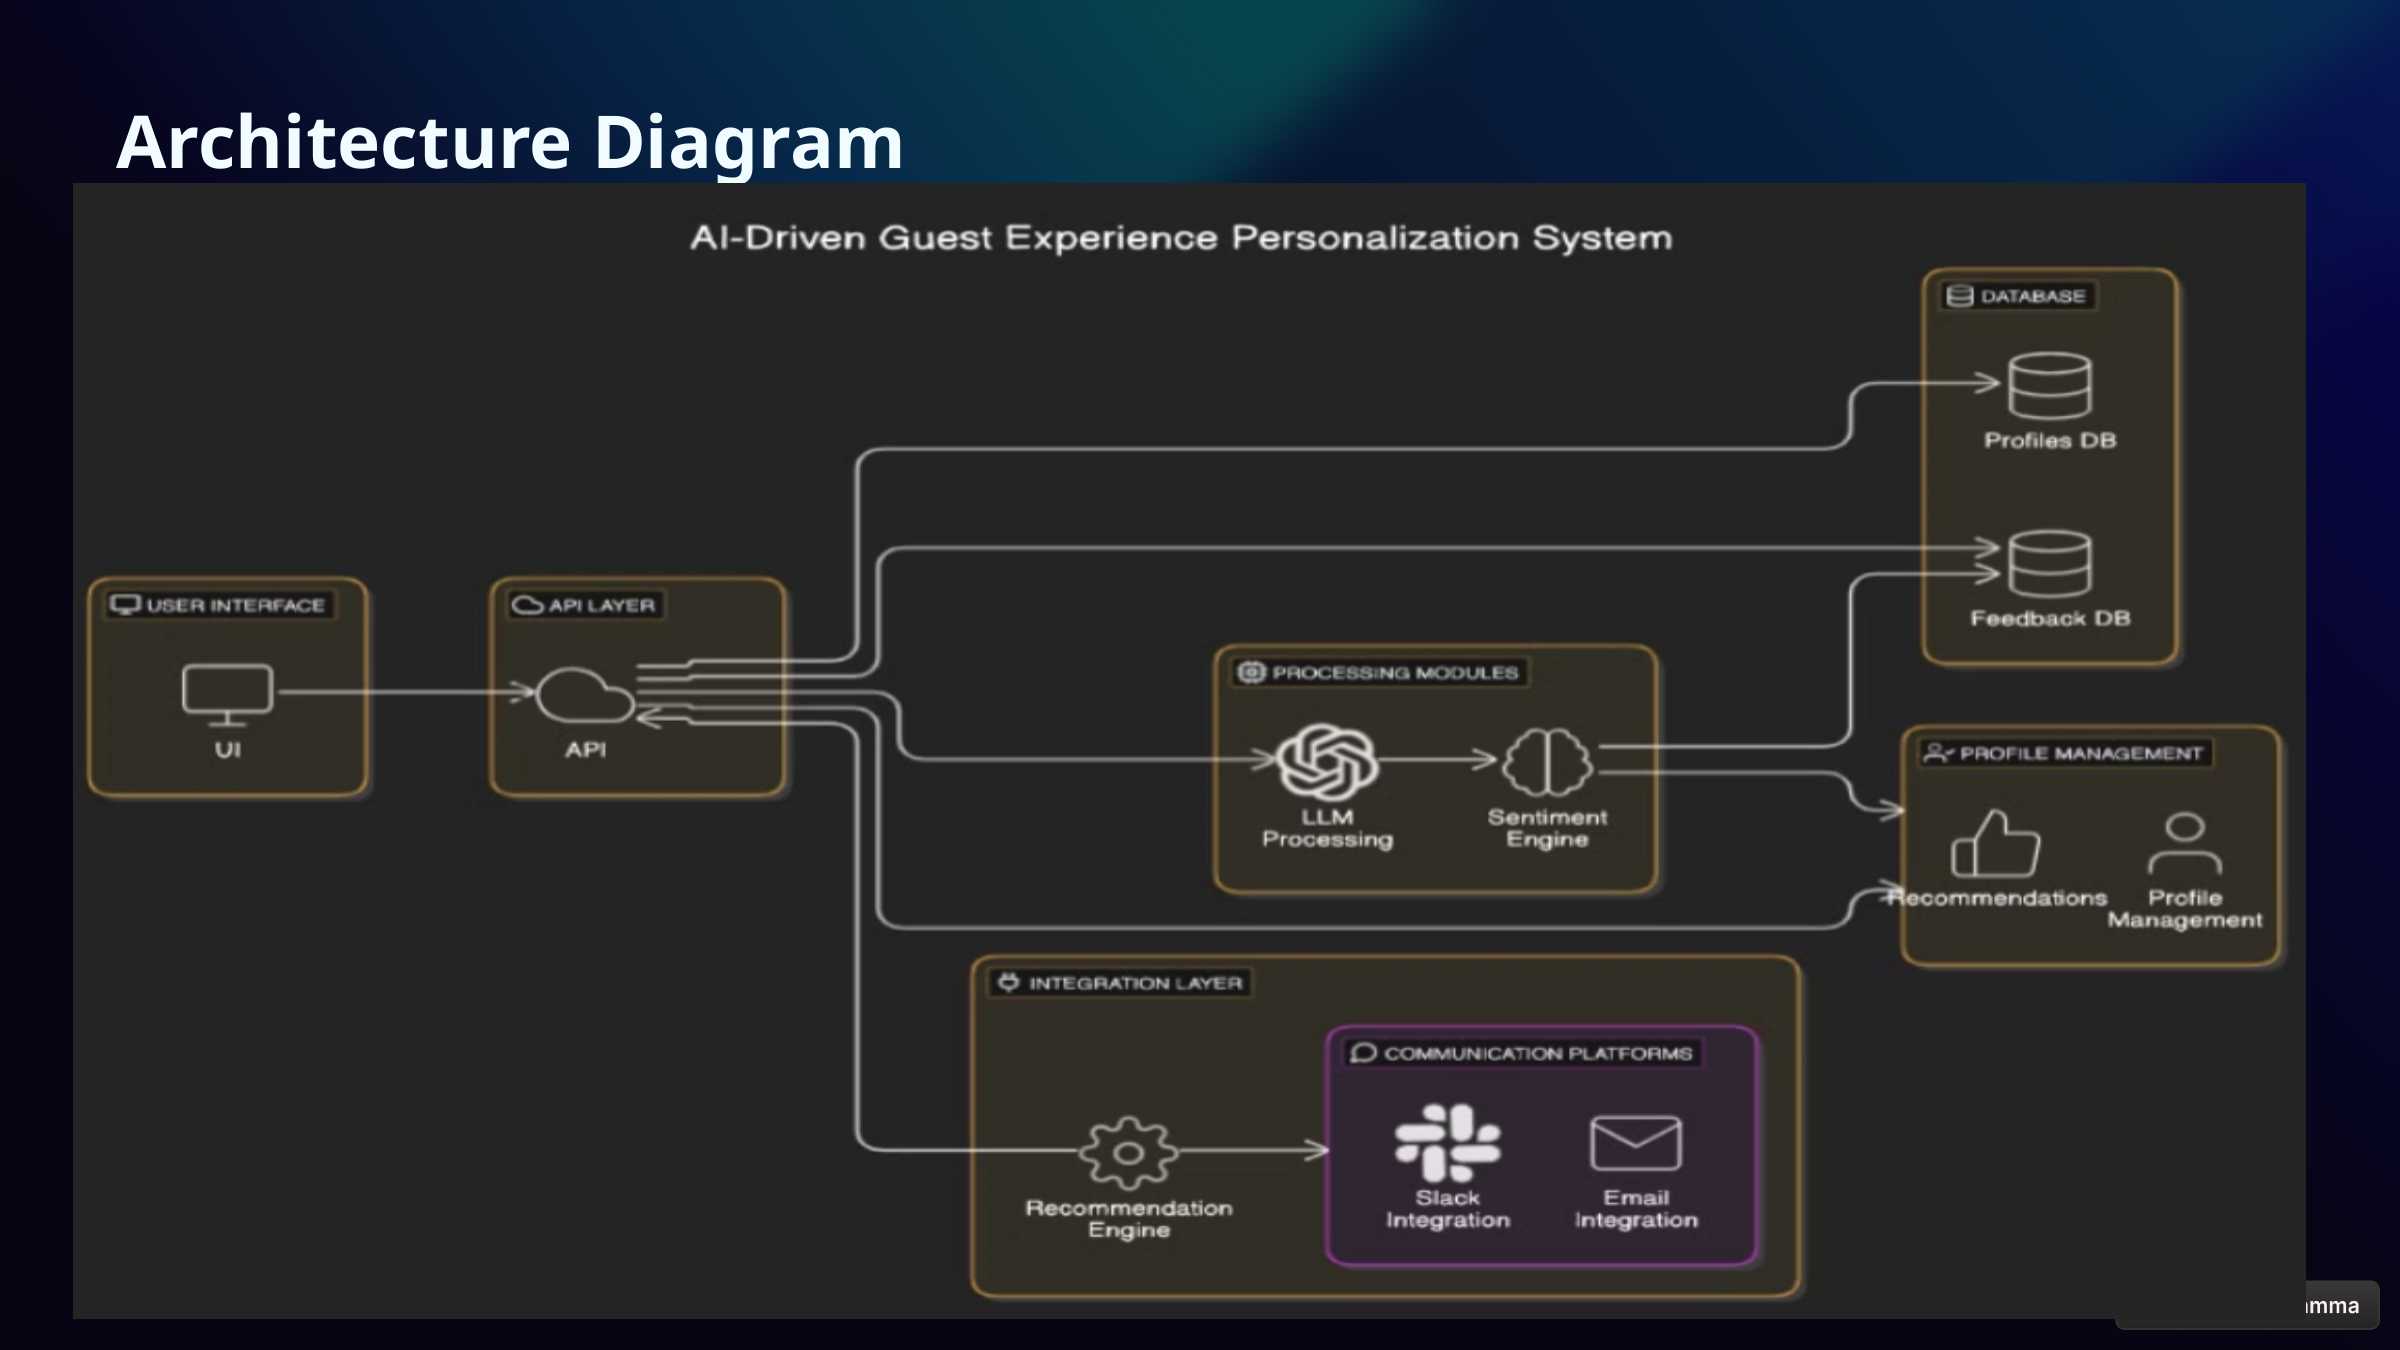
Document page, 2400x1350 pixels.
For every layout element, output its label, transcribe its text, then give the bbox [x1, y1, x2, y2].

picture [73, 183, 2389, 1339]
text_box Architecture Diagram [116, 91, 872, 183]
